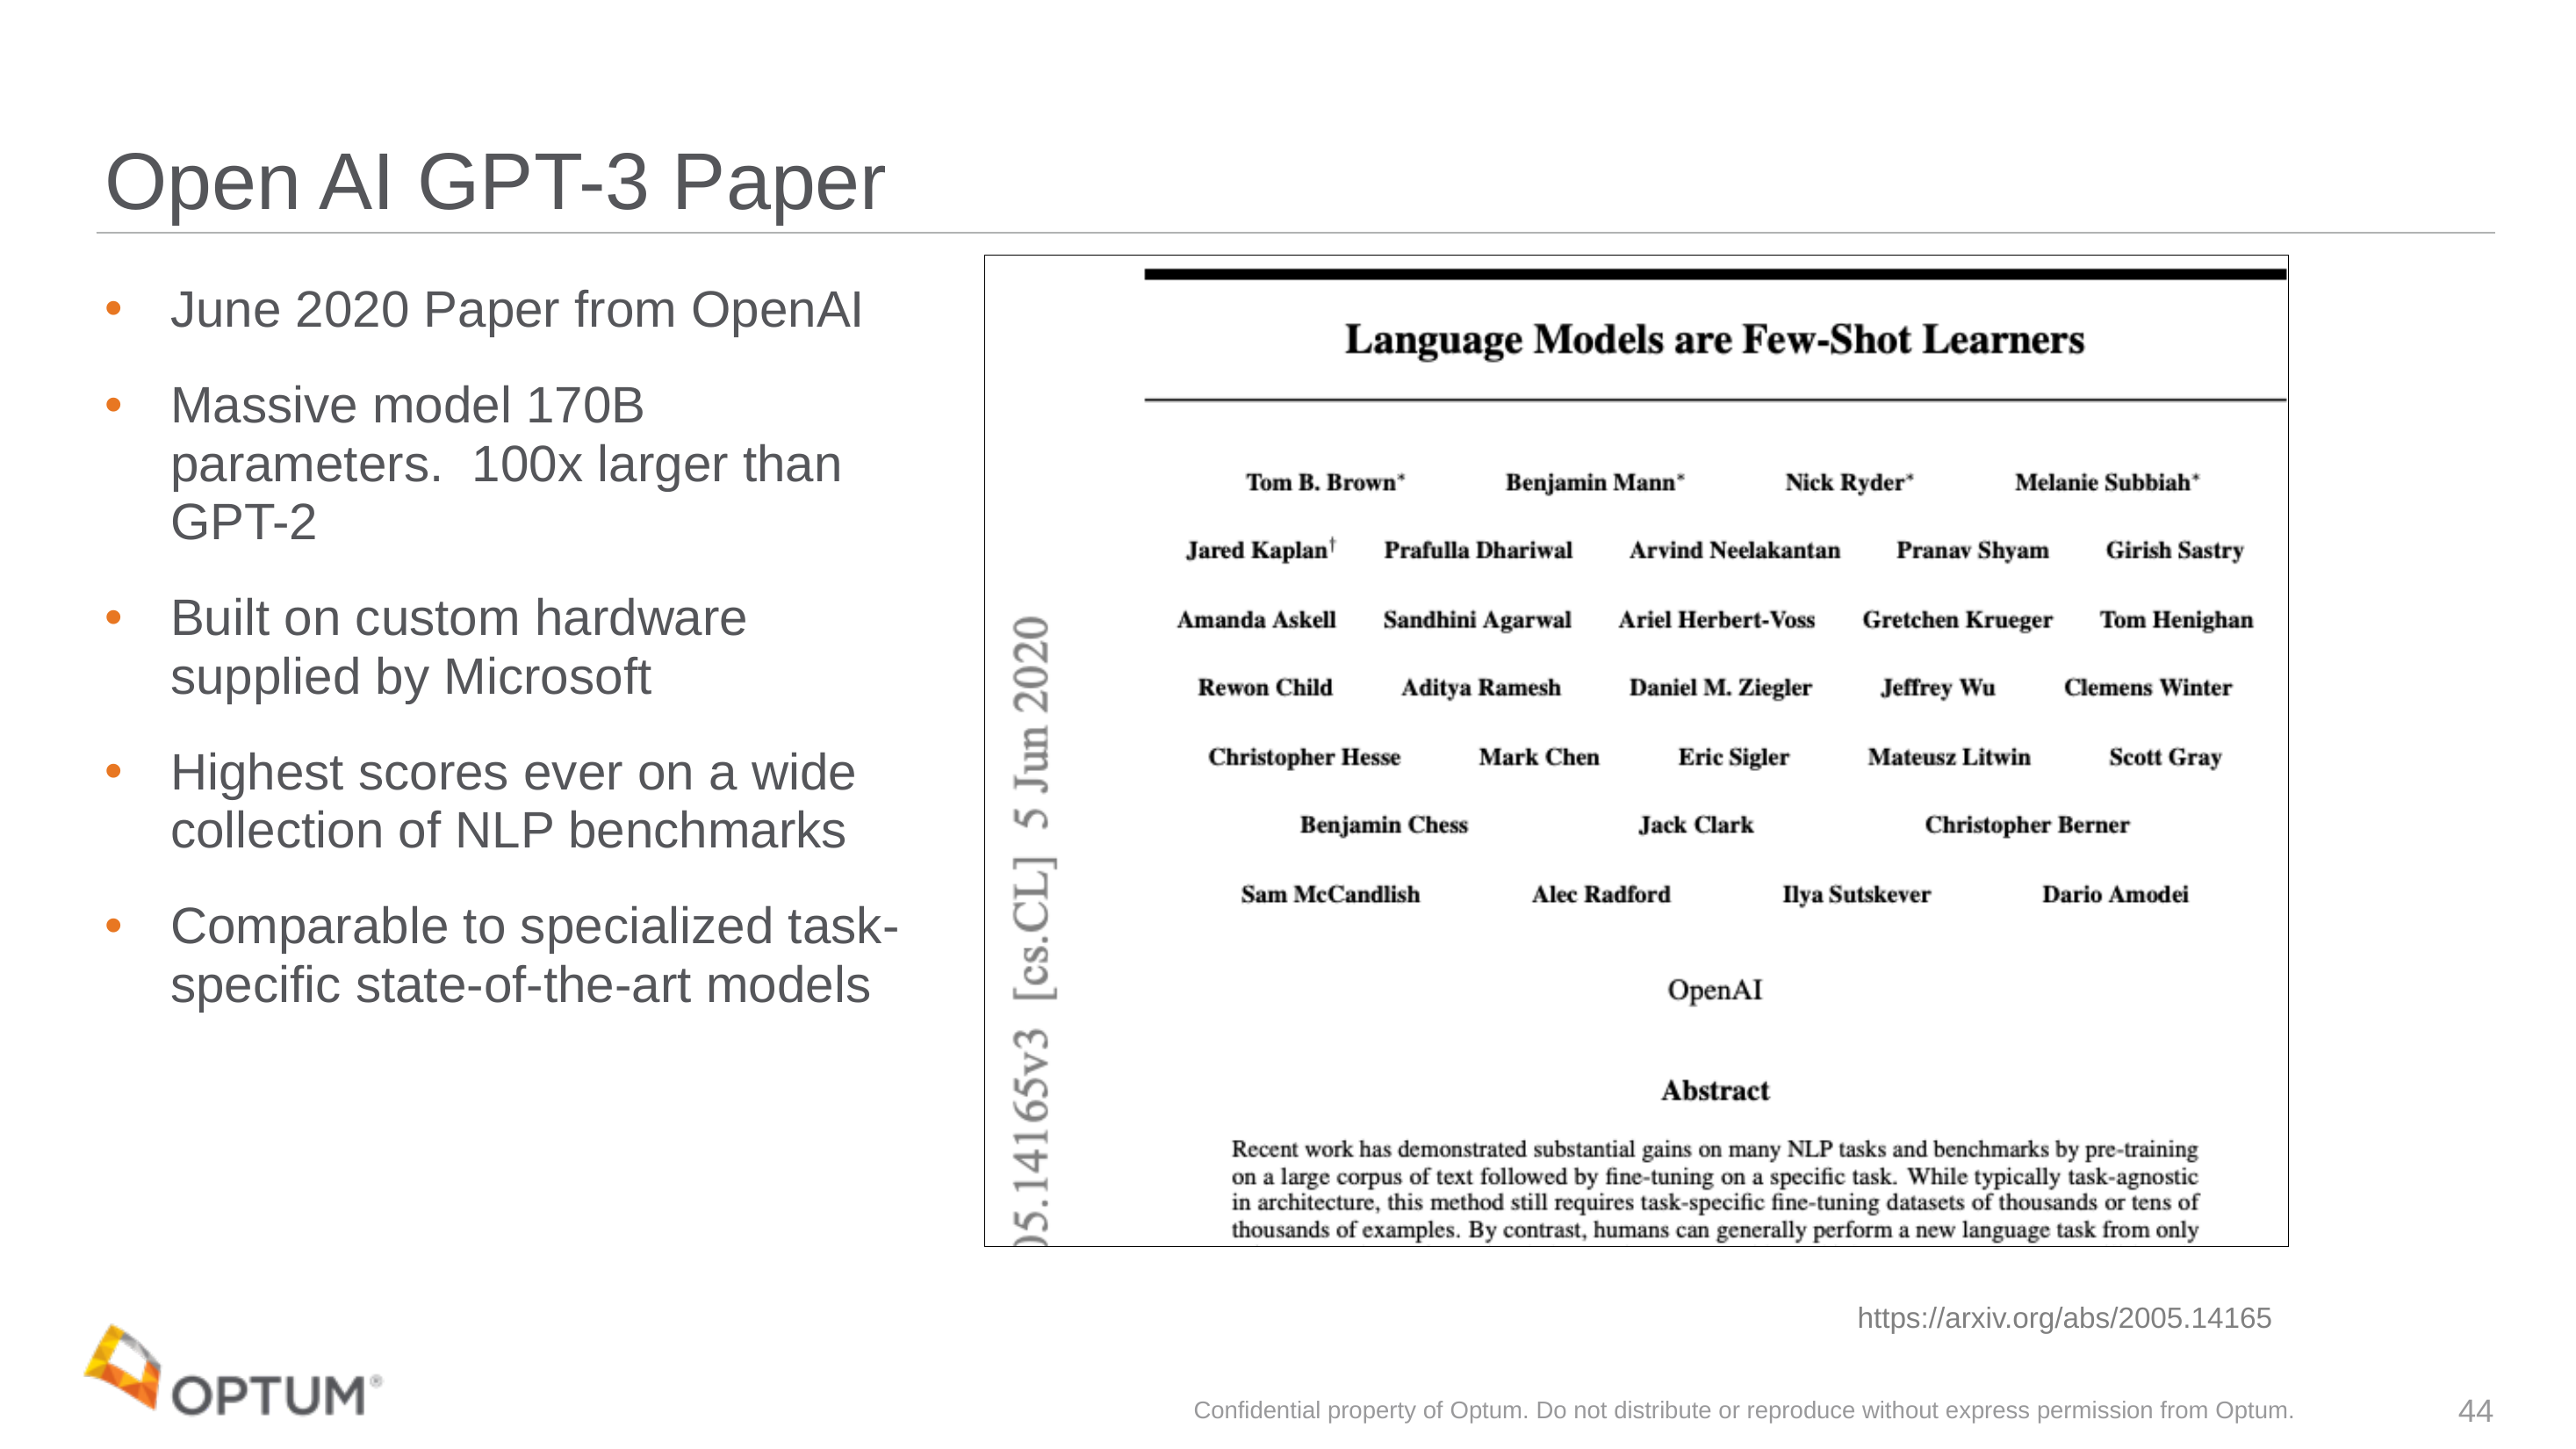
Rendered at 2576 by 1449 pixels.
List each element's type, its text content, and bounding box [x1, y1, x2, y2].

list June 2020 Paper from OpenAI Massive model 170B parameters. 100x larger than GPT-2 Built on custom hardware supplied by Microsoft Highest scores ever on a wide collection of NLP benchmarks Comparable to specialized task-specific state-of-the-art models [104, 280, 903, 1317]
text_box https://arxiv.org/abs/2005.14165 [1844, 1293, 2286, 1341]
picture [83, 1323, 385, 1417]
title Open AI GPT-3 Paper [104, 0, 2495, 227]
picture [984, 255, 2289, 1247]
footer Confidential property of Optum. Do not distribute or reproduce without express permission from Optum. [1119, 1370, 2371, 1448]
slide_number 44 [2379, 1370, 2494, 1448]
